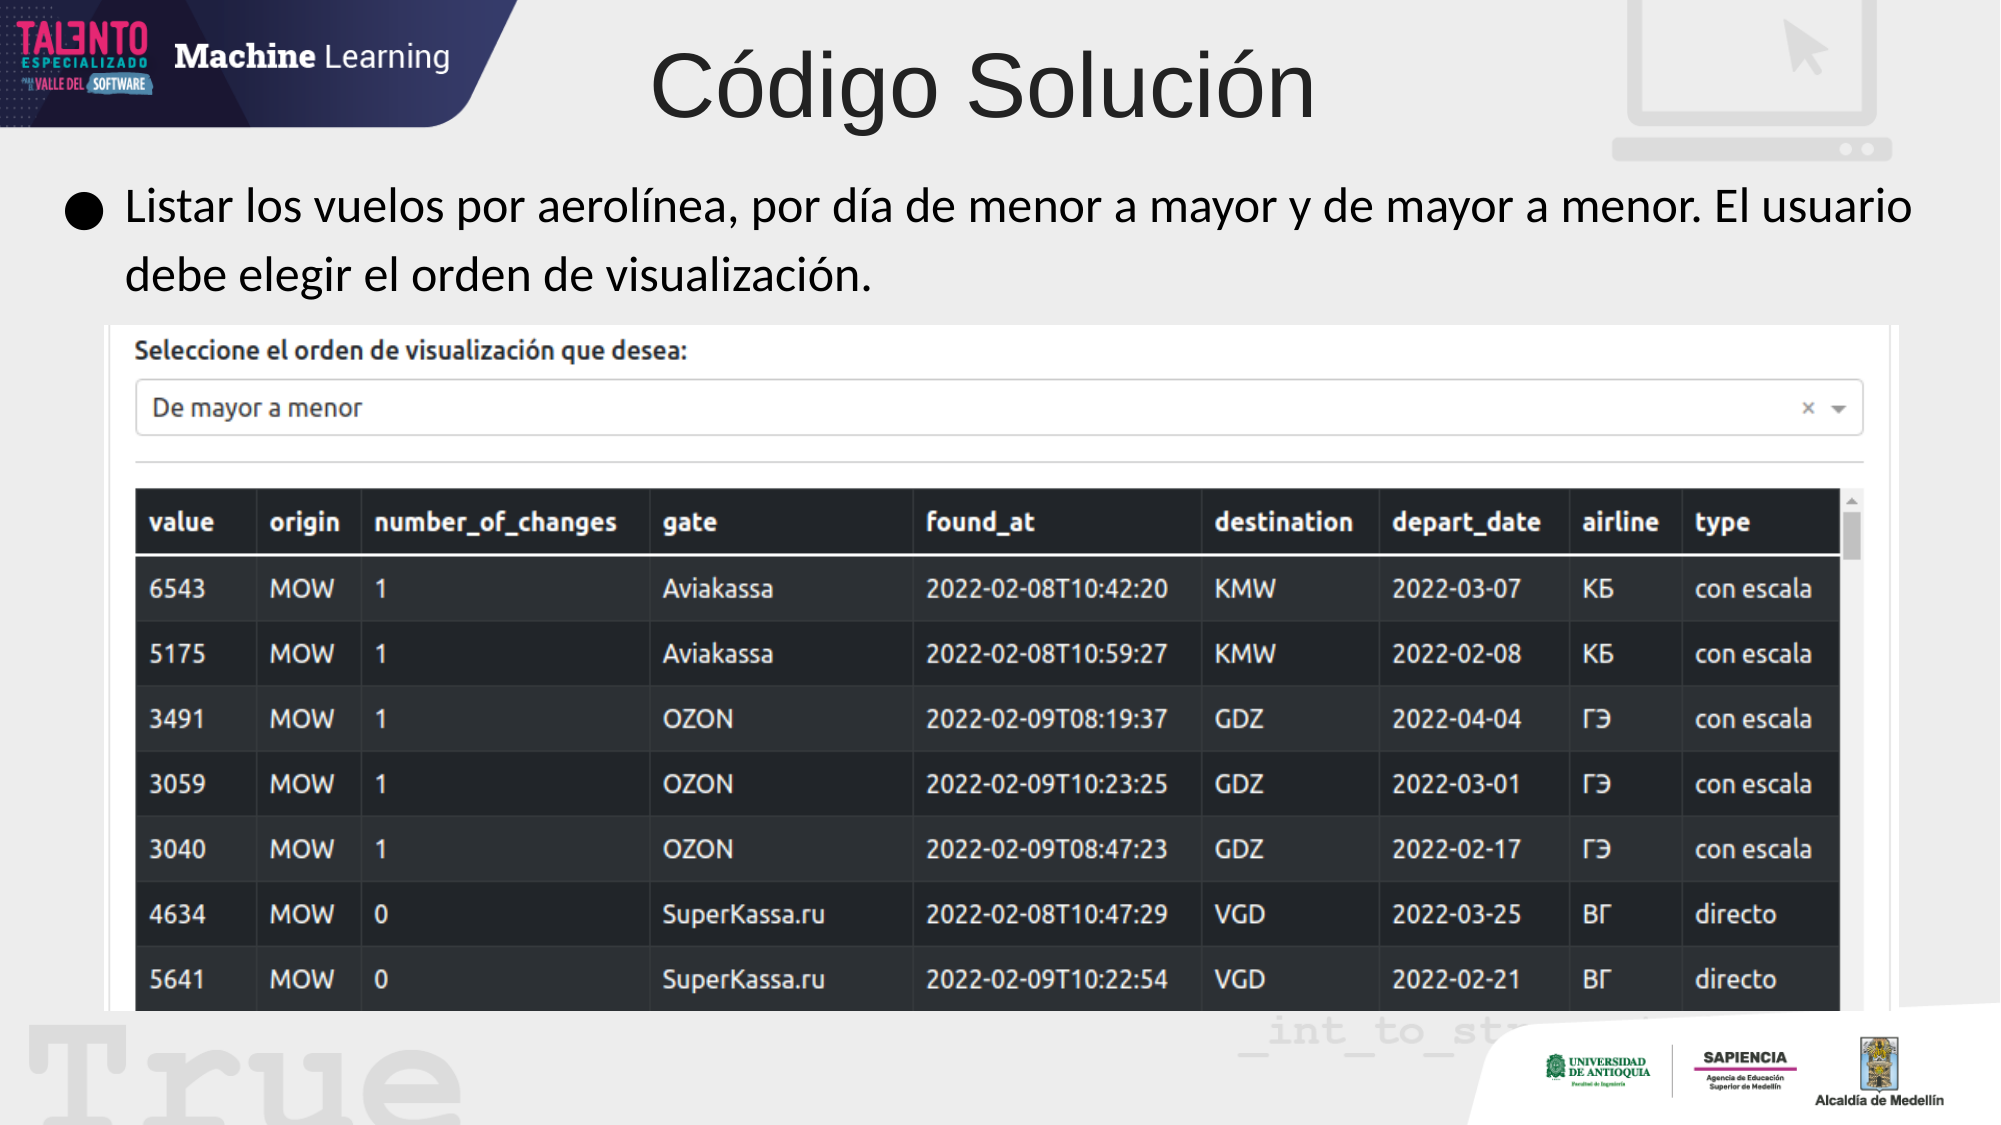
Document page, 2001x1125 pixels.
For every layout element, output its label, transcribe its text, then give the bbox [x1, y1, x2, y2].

picture [0, 0, 2001, 1125]
title Código Solución [558, 0, 1446, 155]
list Listar los vuelos por aerolínea, por día de menor a mayor y de mayor a menor. El usuario debe elegir el orden de visualización. [34, 155, 1933, 400]
